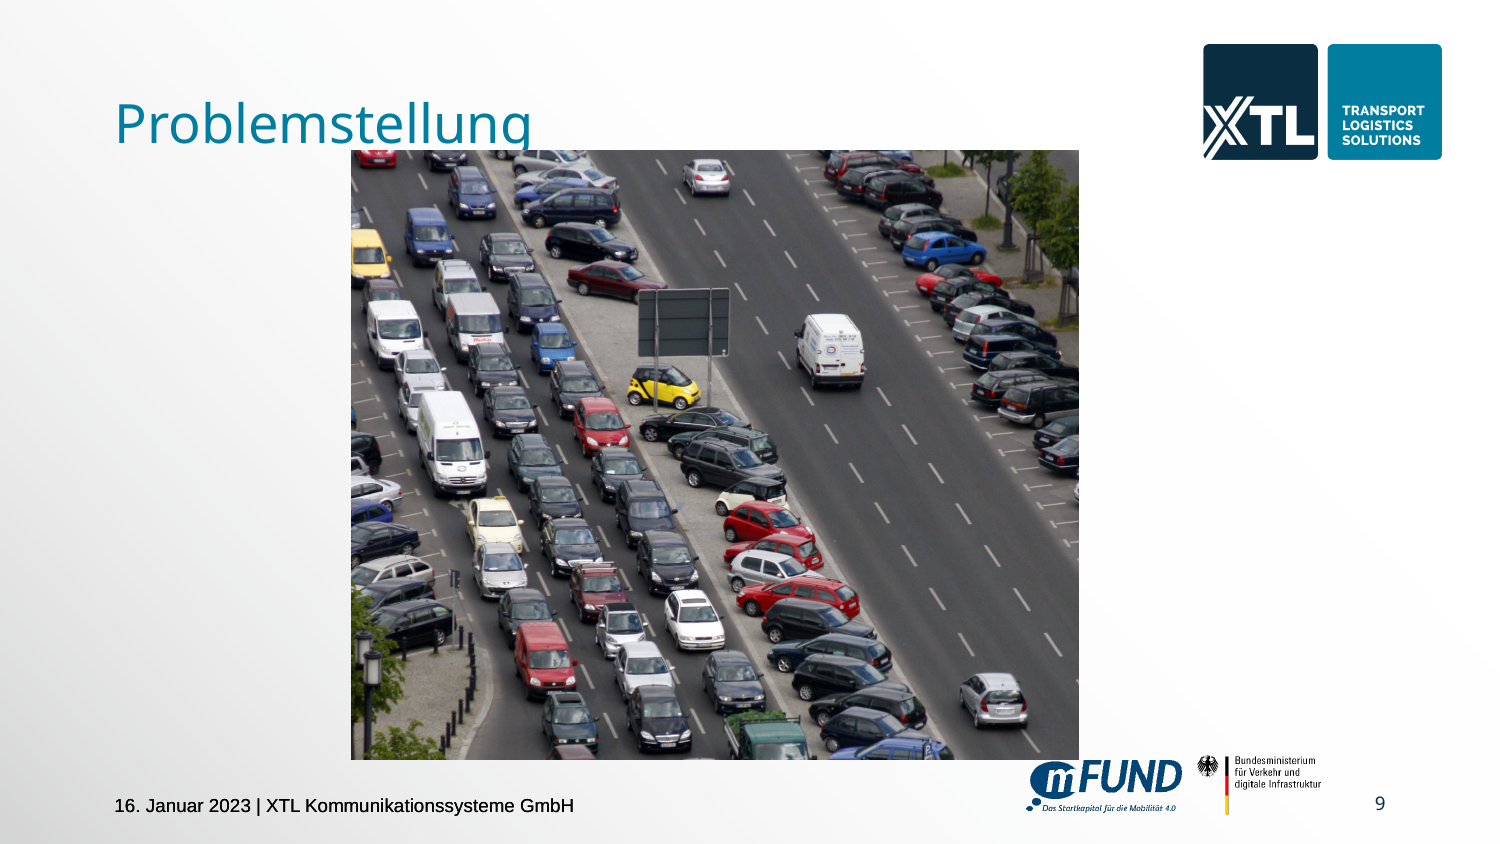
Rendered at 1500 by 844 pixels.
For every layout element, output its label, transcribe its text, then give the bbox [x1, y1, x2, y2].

title Problemstellung [103, 44, 1397, 208]
picture [0, 0, 1500, 844]
slide_number ‹#› [1059, 782, 1397, 827]
